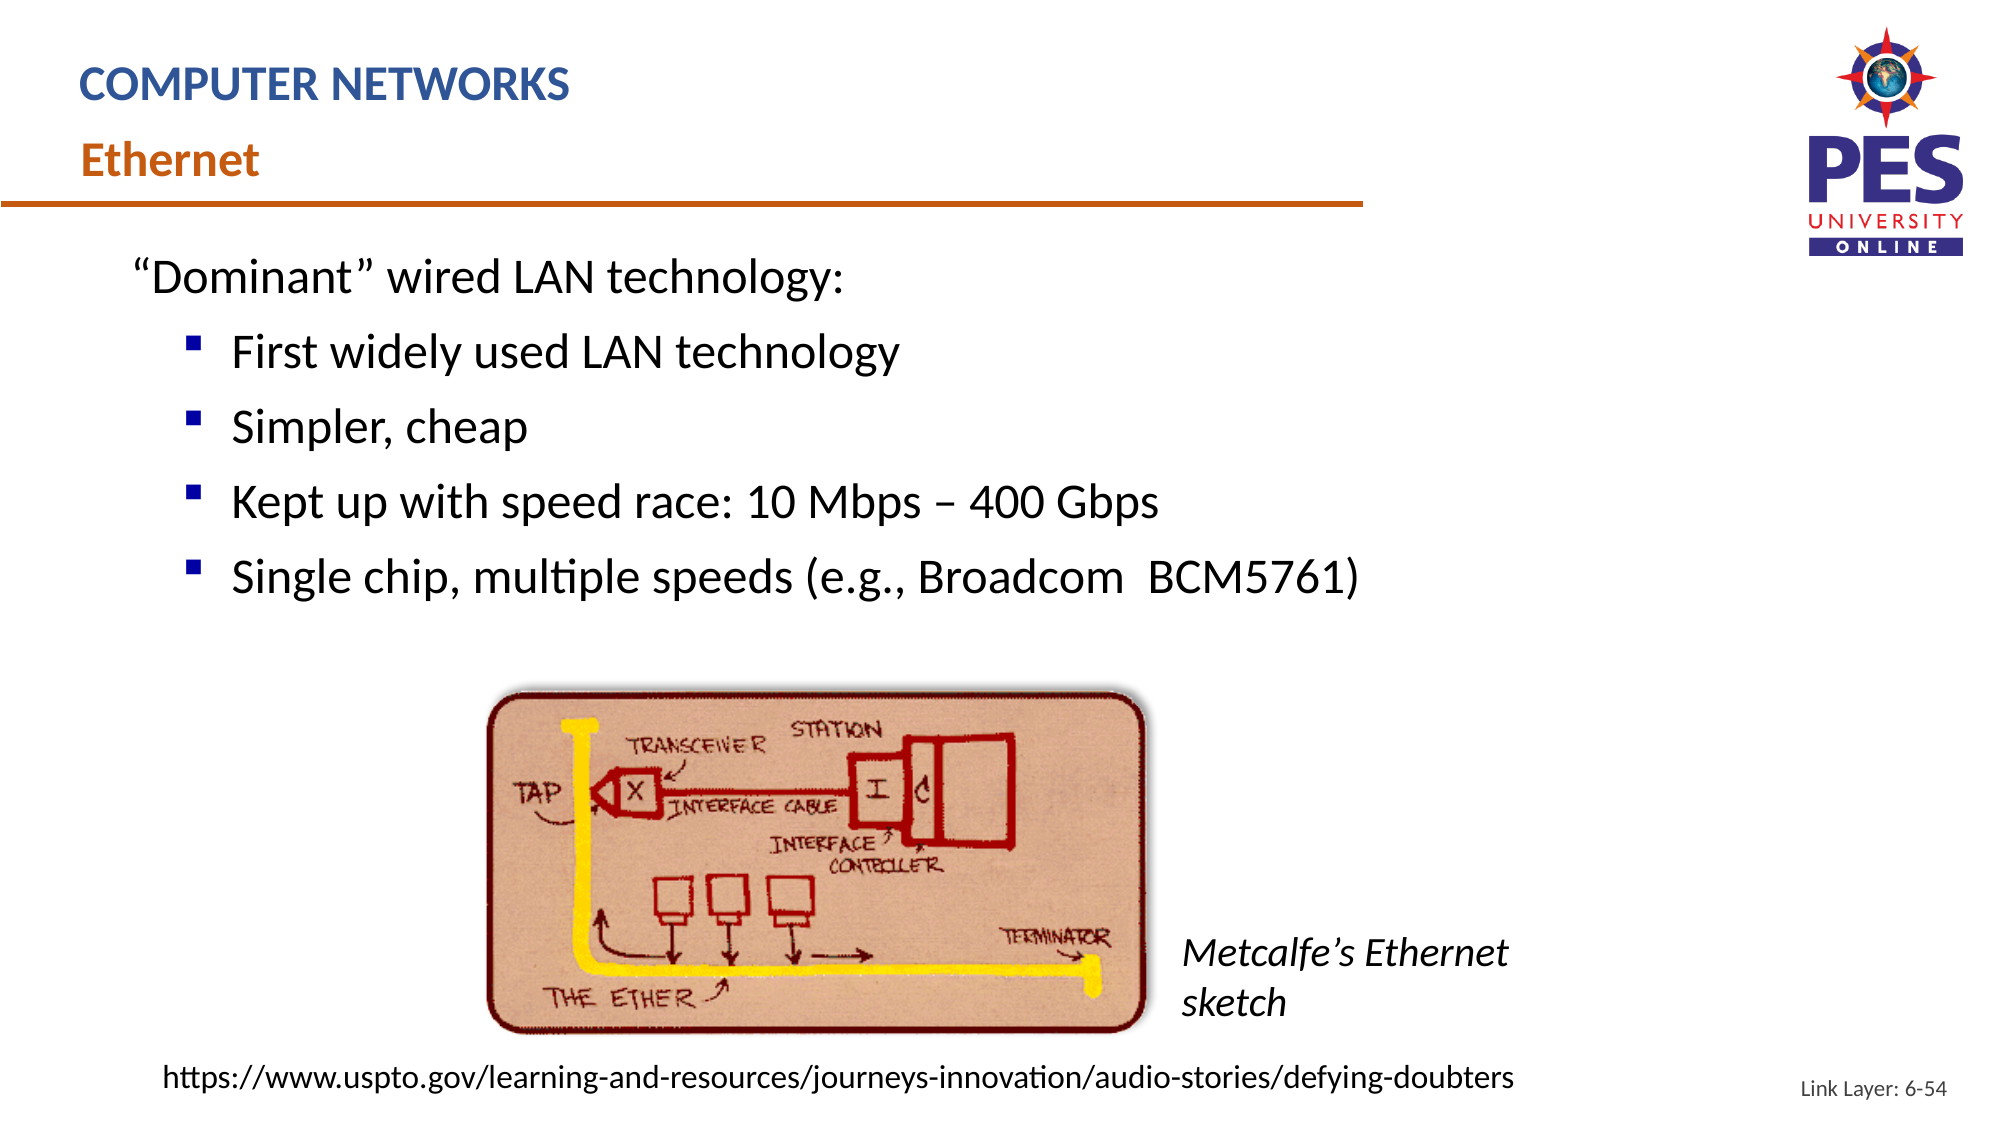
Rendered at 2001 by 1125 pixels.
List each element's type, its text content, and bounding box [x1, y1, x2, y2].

text_box COMPUTER NETWORKS [64, 43, 1295, 119]
text_box Metcalfe’s Ethernet sketch [1166, 917, 1609, 1033]
text_box “Dominant” wired LAN technology: First widely used LAN technology Simpler, cheap Kept up with speed race: 10 Mbps – 400 Gbps Single chip, multiple speeds (e.g., Broadcom BCM5761) [94, 243, 1743, 680]
picture [480, 686, 1152, 1043]
picture [1809, 26, 1963, 256]
text_box https://www.uspto.gov/learning-and-resources/journeys-innovation/audio-stories/defying-doubters [147, 1047, 1532, 1103]
slide_number Link Layer: 6-54 [1512, 1056, 1963, 1117]
text_box Ethernet [65, 119, 276, 194]
